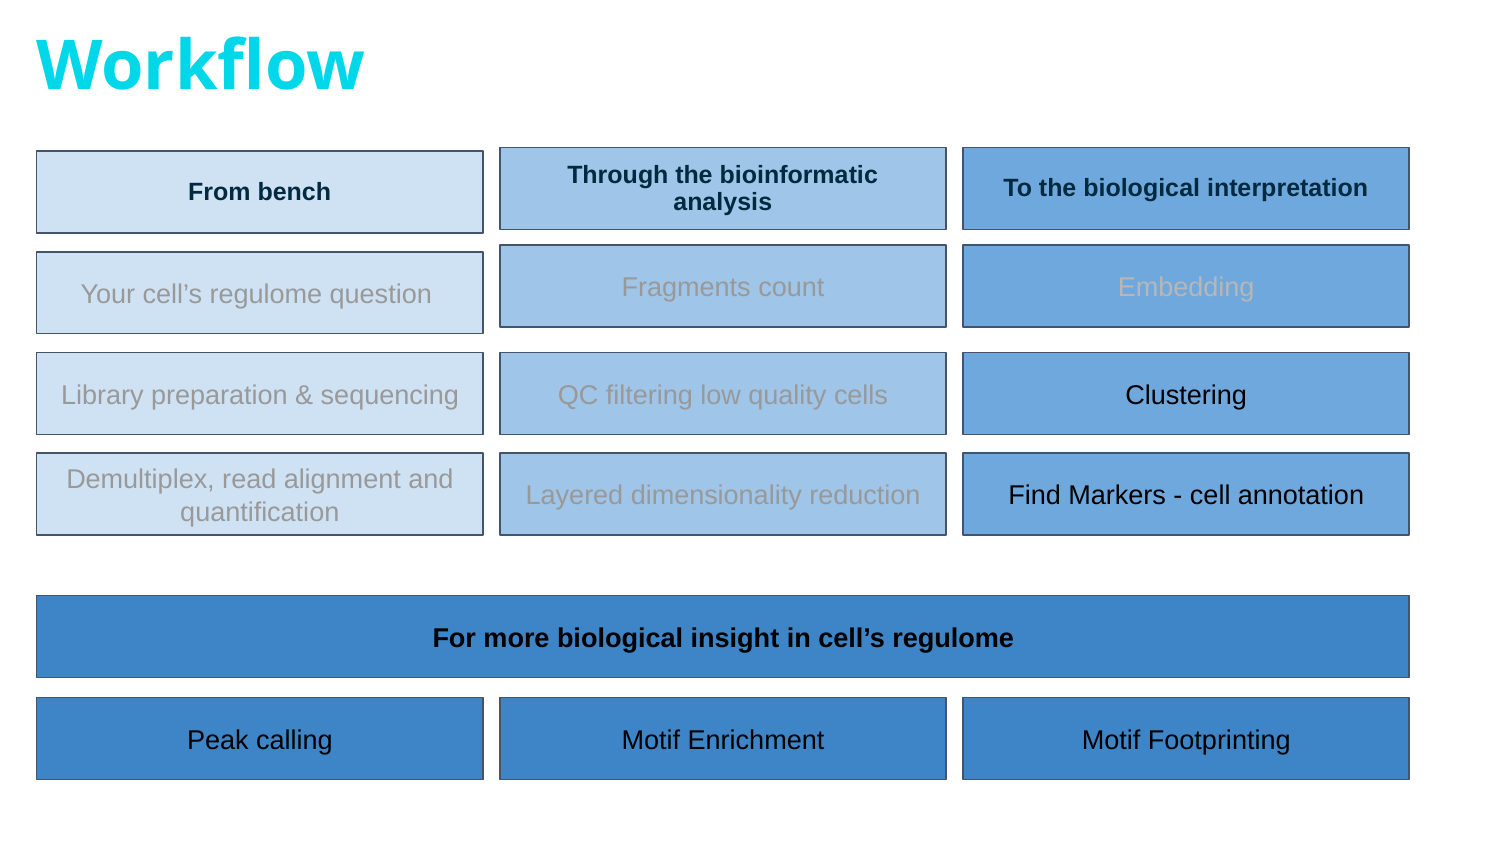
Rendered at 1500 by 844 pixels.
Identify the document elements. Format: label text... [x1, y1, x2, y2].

text_box Demultiplex, read alignment and quantification [36, 453, 483, 536]
title Workflow [36, 30, 1331, 152]
text_box Find Markers - cell annotation [963, 453, 1410, 536]
text_box Through the bioinformatic analysis [499, 147, 947, 230]
text_box QC filtering low quality cells [499, 352, 947, 435]
text_box Library preparation & sequencing [36, 352, 483, 435]
text_box Peak calling [36, 697, 483, 780]
text_box To the biological interpretation [963, 147, 1410, 230]
text_box Clustering [963, 352, 1410, 435]
text_box Embedding [963, 244, 1410, 327]
text_box Layered dimensionality reduction [499, 453, 947, 536]
text_box Motif Footprinting [963, 697, 1410, 780]
text_box Your cell’s regulome question [36, 251, 483, 334]
text_box Motif Enrichment [499, 697, 947, 780]
text_box From bench [36, 151, 483, 234]
text_box Fragments count [499, 244, 947, 327]
text_box For more biological insight in cell’s regulome [36, 595, 1410, 678]
